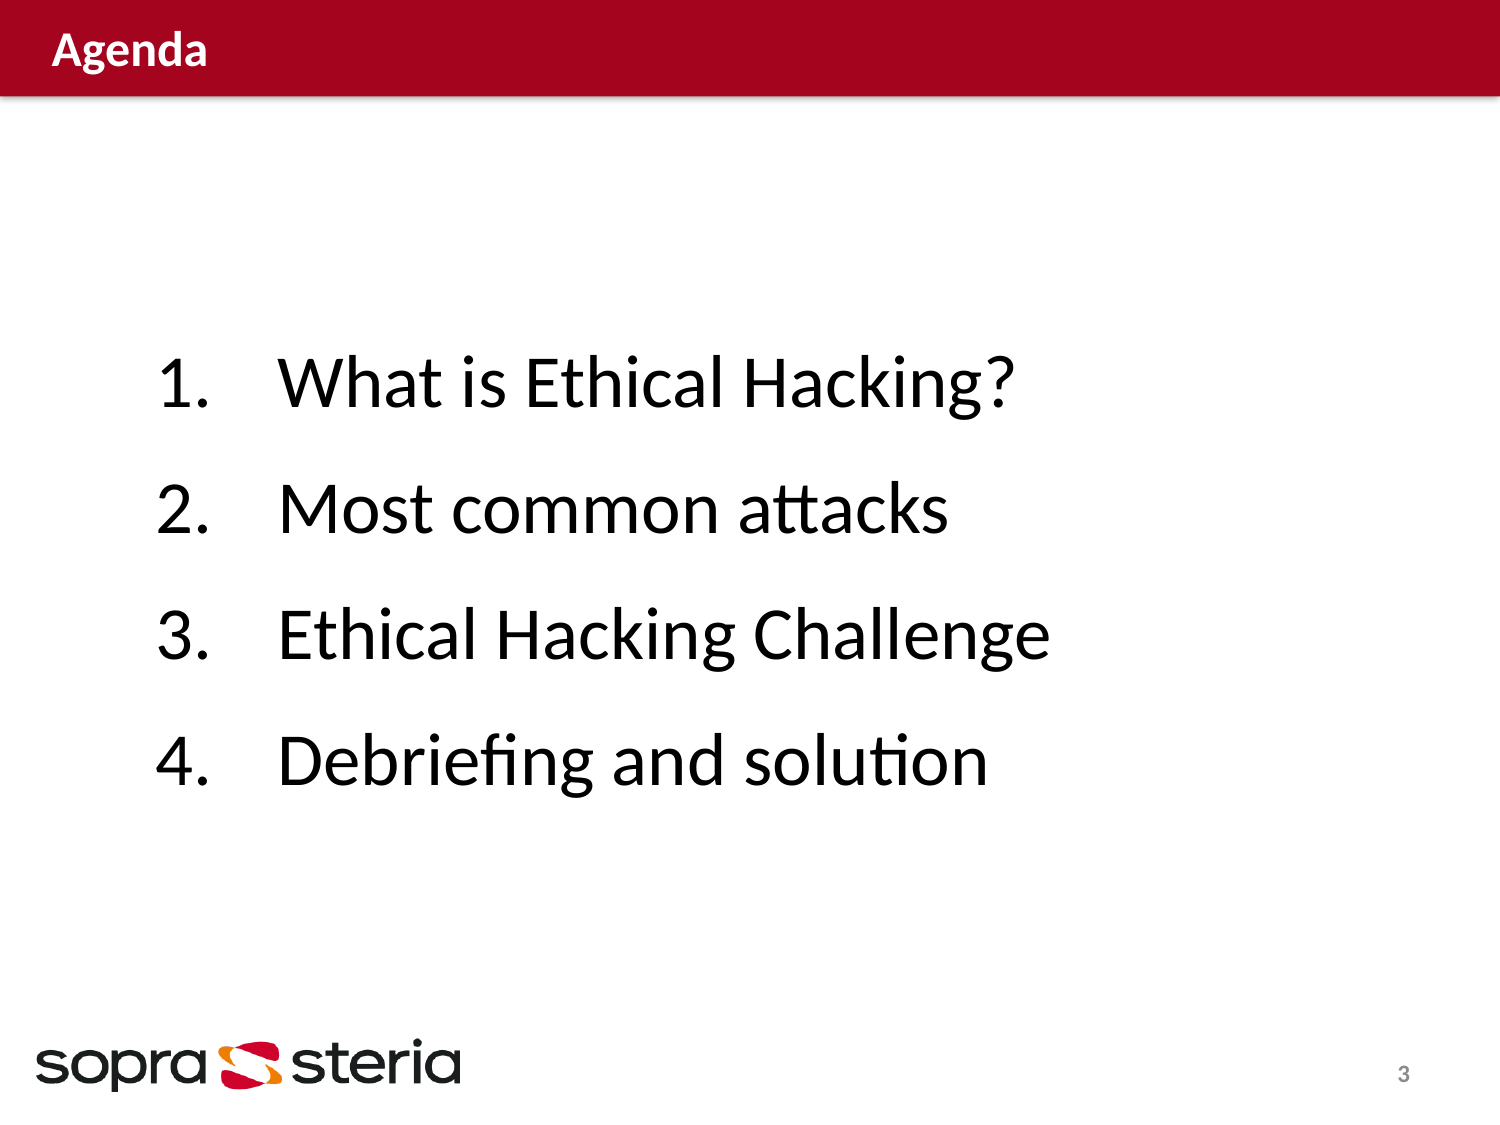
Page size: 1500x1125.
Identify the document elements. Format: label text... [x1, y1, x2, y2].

text_box What is Ethical Hacking? Most common attacks Ethical Hacking Challenge Debriefing and solution [140, 96, 1359, 1001]
slide_number 3 [1074, 1042, 1425, 1103]
picture [35, 1037, 460, 1093]
text_box [0, 0, 1500, 97]
text_box Agenda [36, 9, 224, 85]
